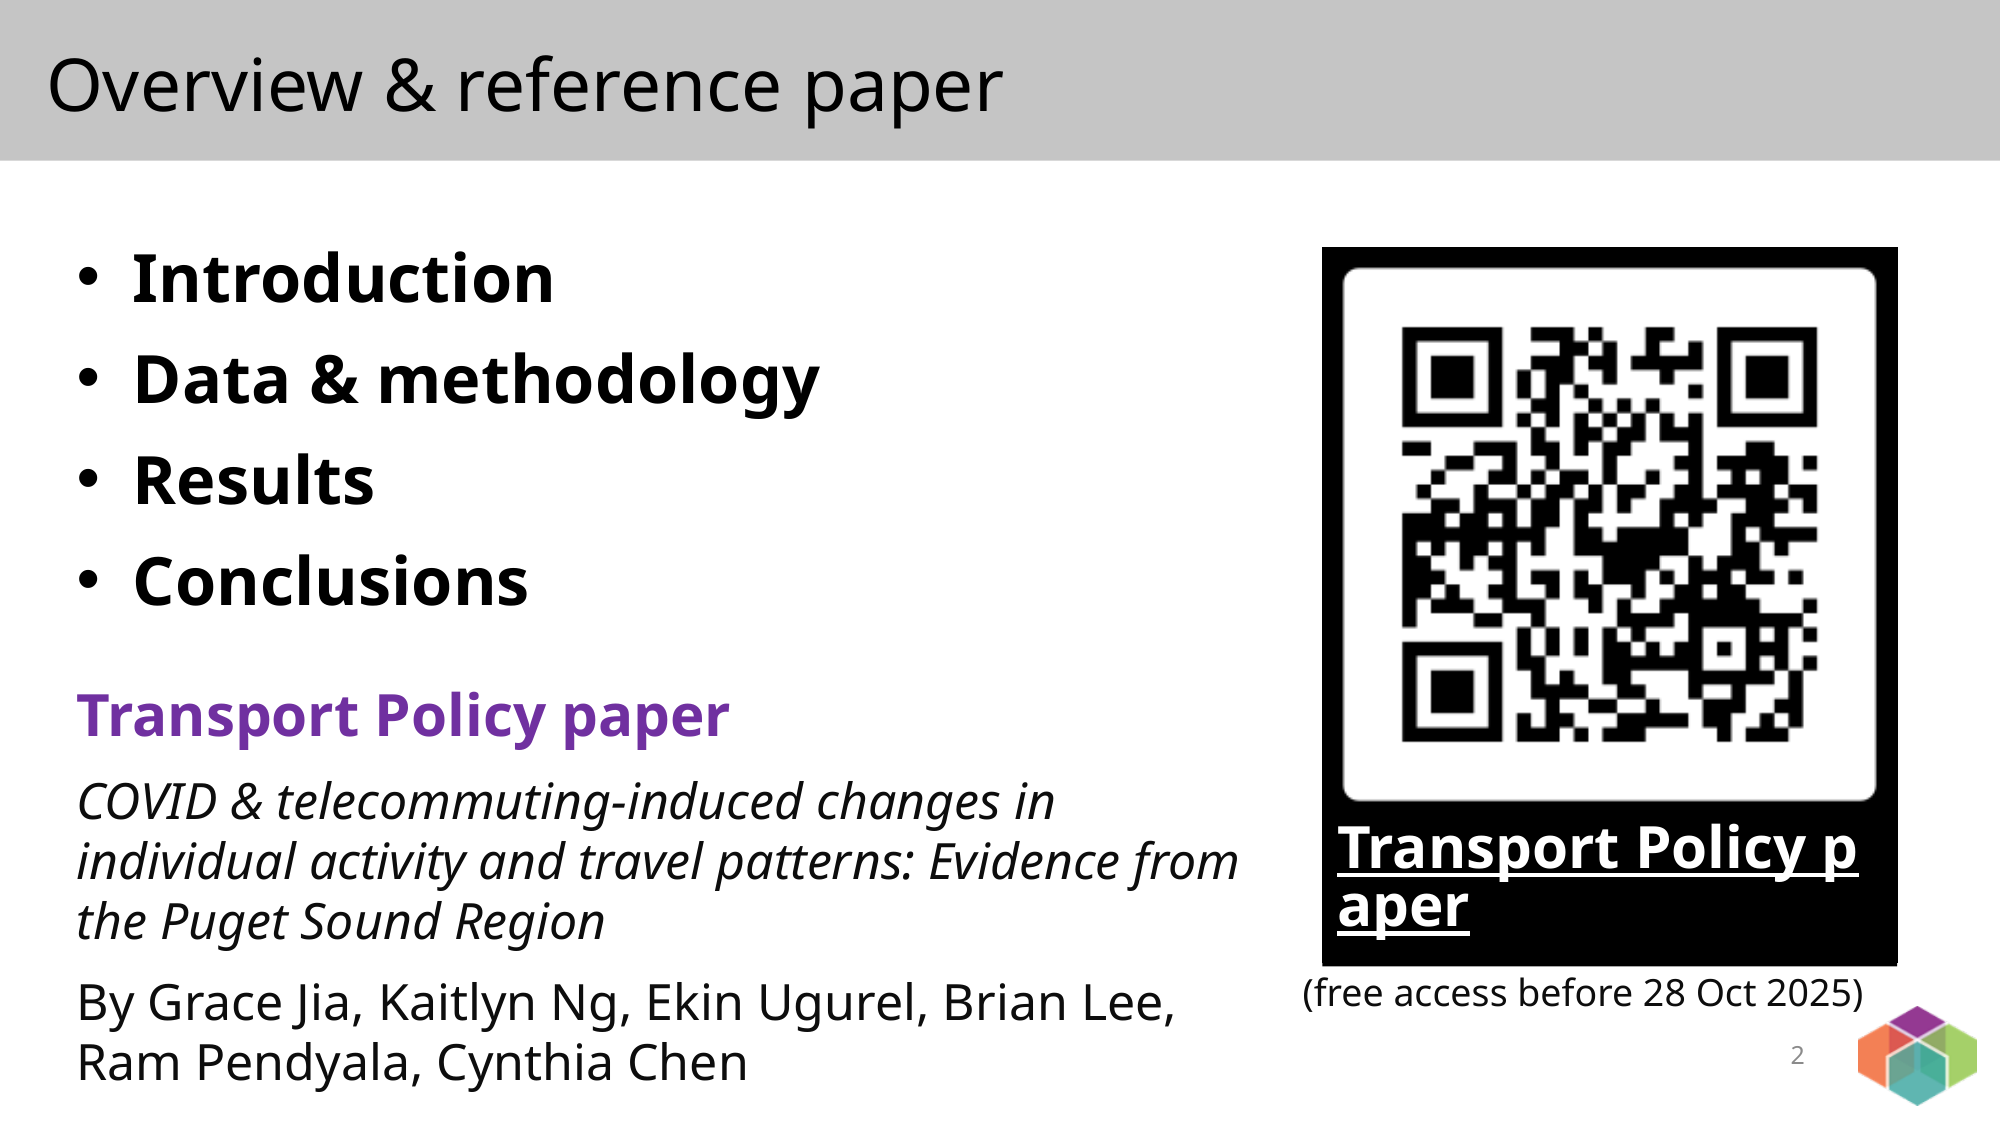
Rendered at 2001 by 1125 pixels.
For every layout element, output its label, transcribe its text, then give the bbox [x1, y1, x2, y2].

text_box Introduction Data & methodology Results Conclusions [61, 228, 1270, 636]
picture [1858, 1006, 1977, 1106]
title Overview & reference paper [31, 38, 1757, 139]
list Transport Policy paper COVID & telecommuting-induced changes in individual activity and travel patterns: Evidence from the Puget Sound Region By Grace Jia, Kaitlyn Ng, Ekin Ugurel, Brian Lee, Ram Pendyala, Cynthia Chen [61, 670, 1270, 1125]
text_box (free access before 28 Oct 2025) [1287, 961, 1932, 1022]
slide_number 2 [1733, 1026, 1820, 1087]
picture [1322, 247, 1898, 963]
